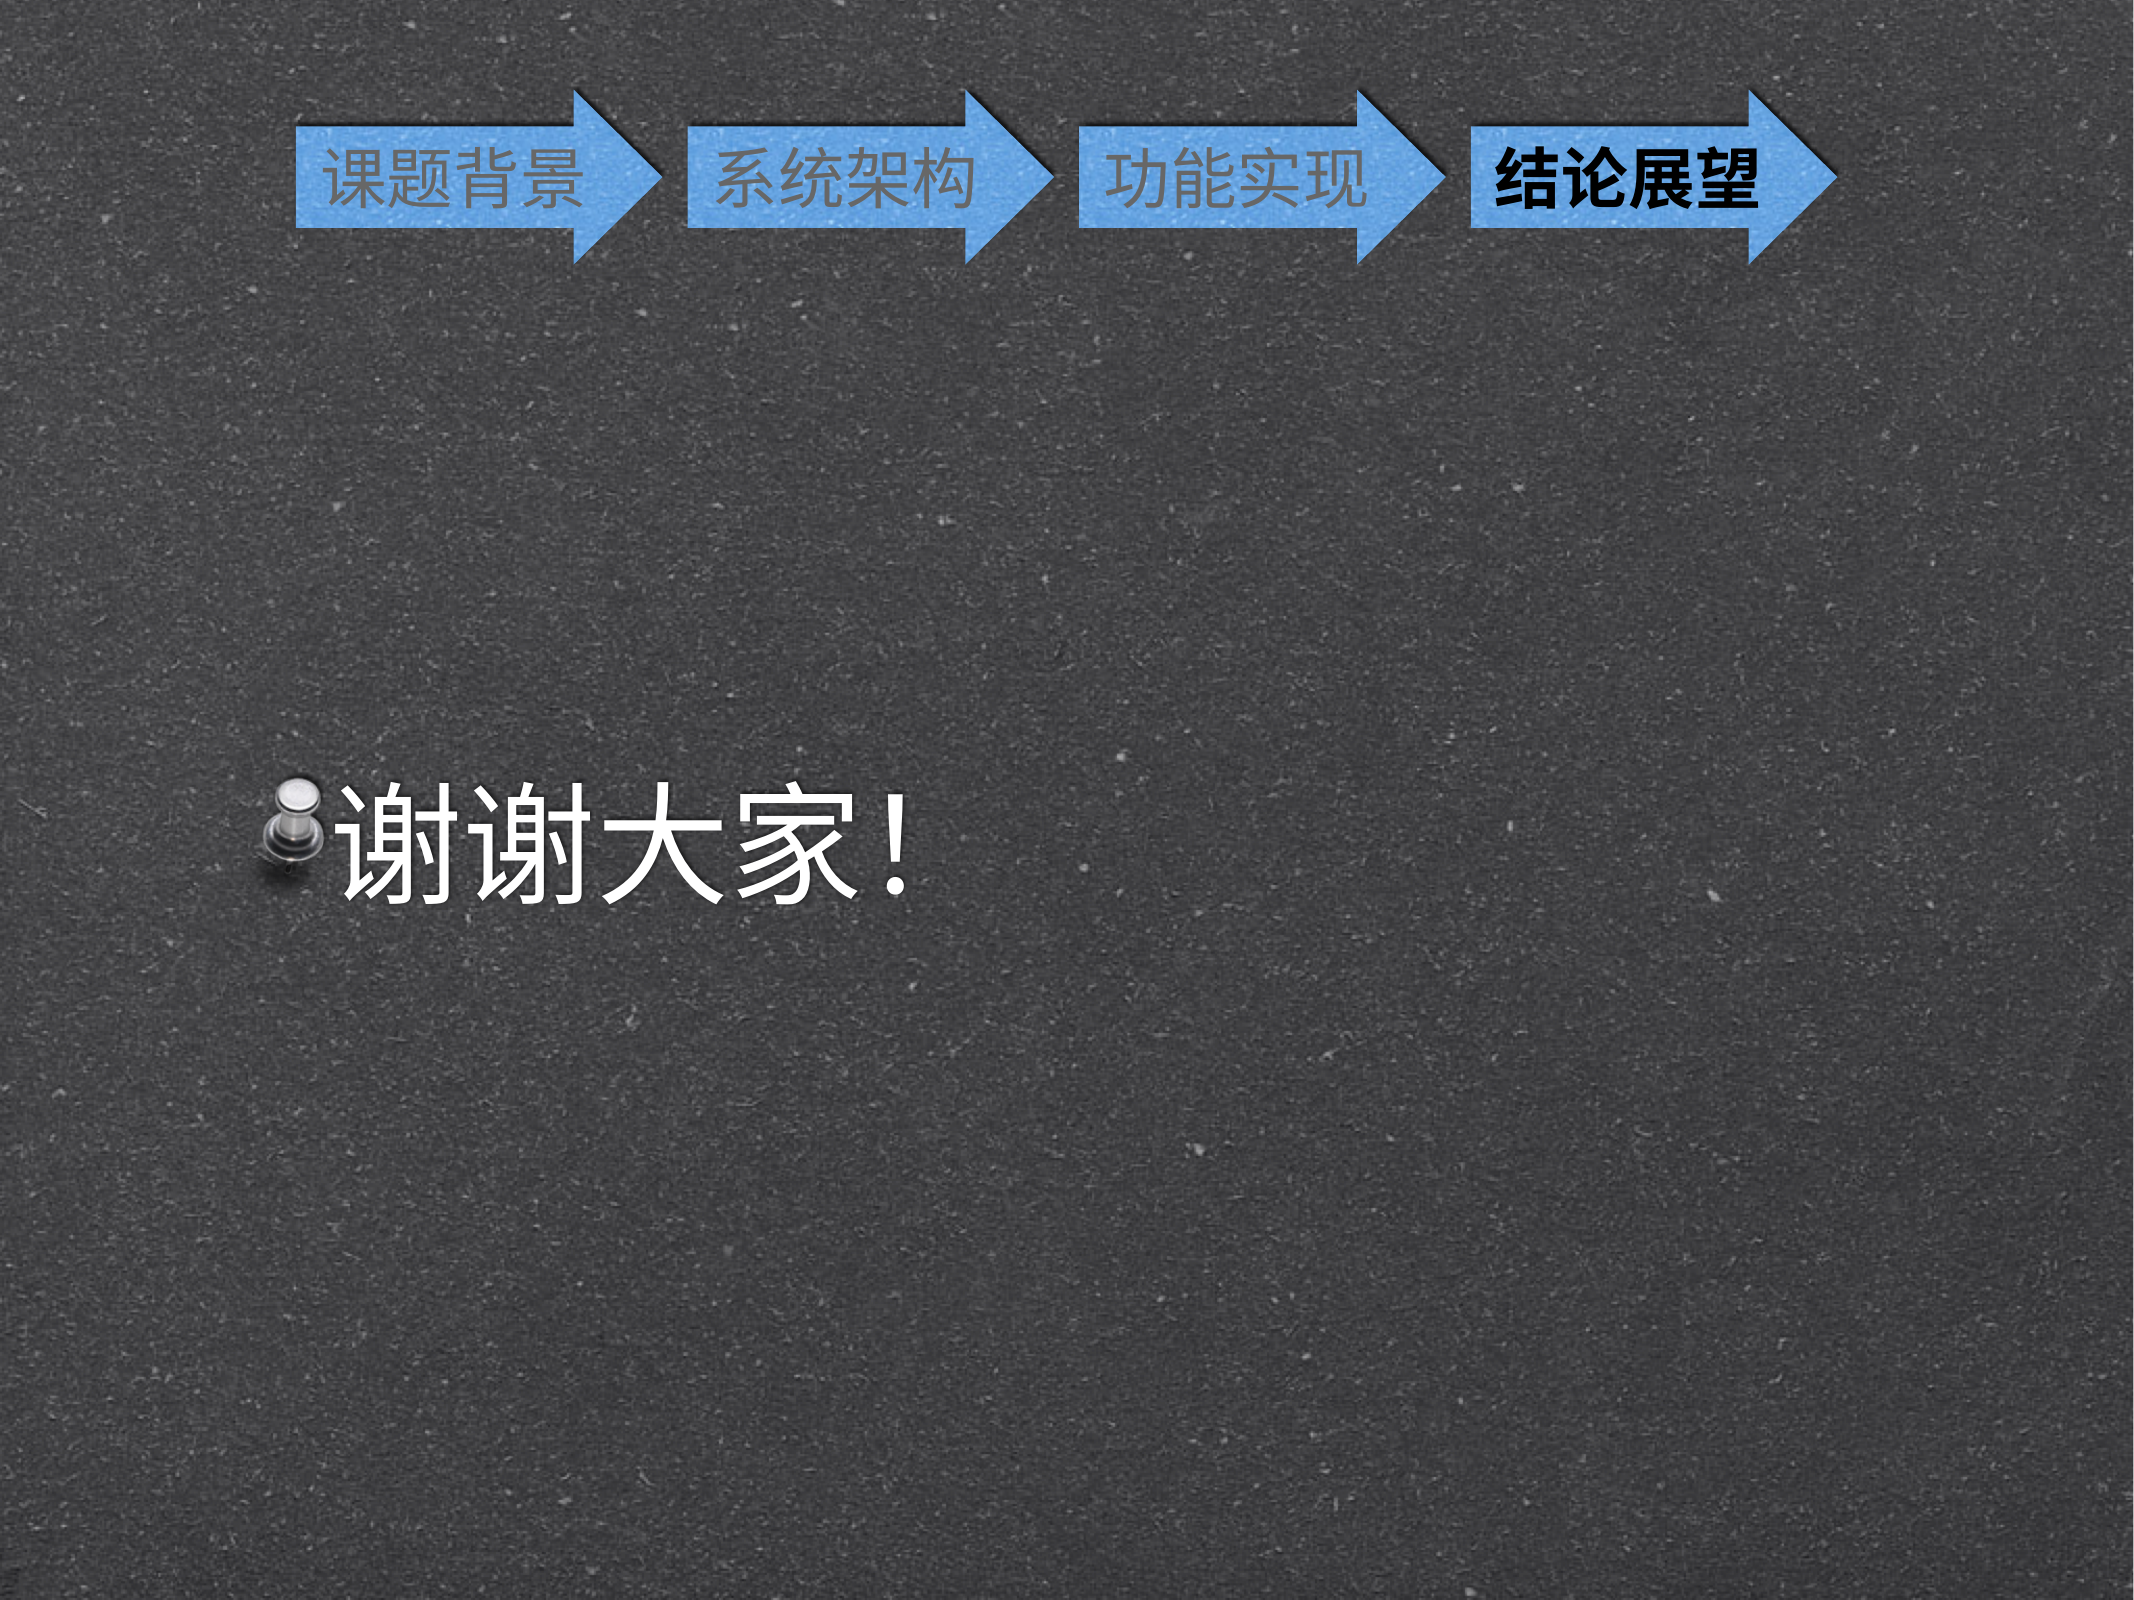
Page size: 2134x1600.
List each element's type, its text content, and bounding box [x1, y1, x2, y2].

text_box 系统架构 [687, 89, 1055, 265]
picture [0, 0, 2134, 1600]
text_box 功能实现 [1079, 89, 1446, 265]
list 谢谢大家！ [168, 372, 2003, 1311]
text_box 结论展望 [1470, 89, 1838, 265]
text_box 课题背景 [295, 89, 663, 265]
